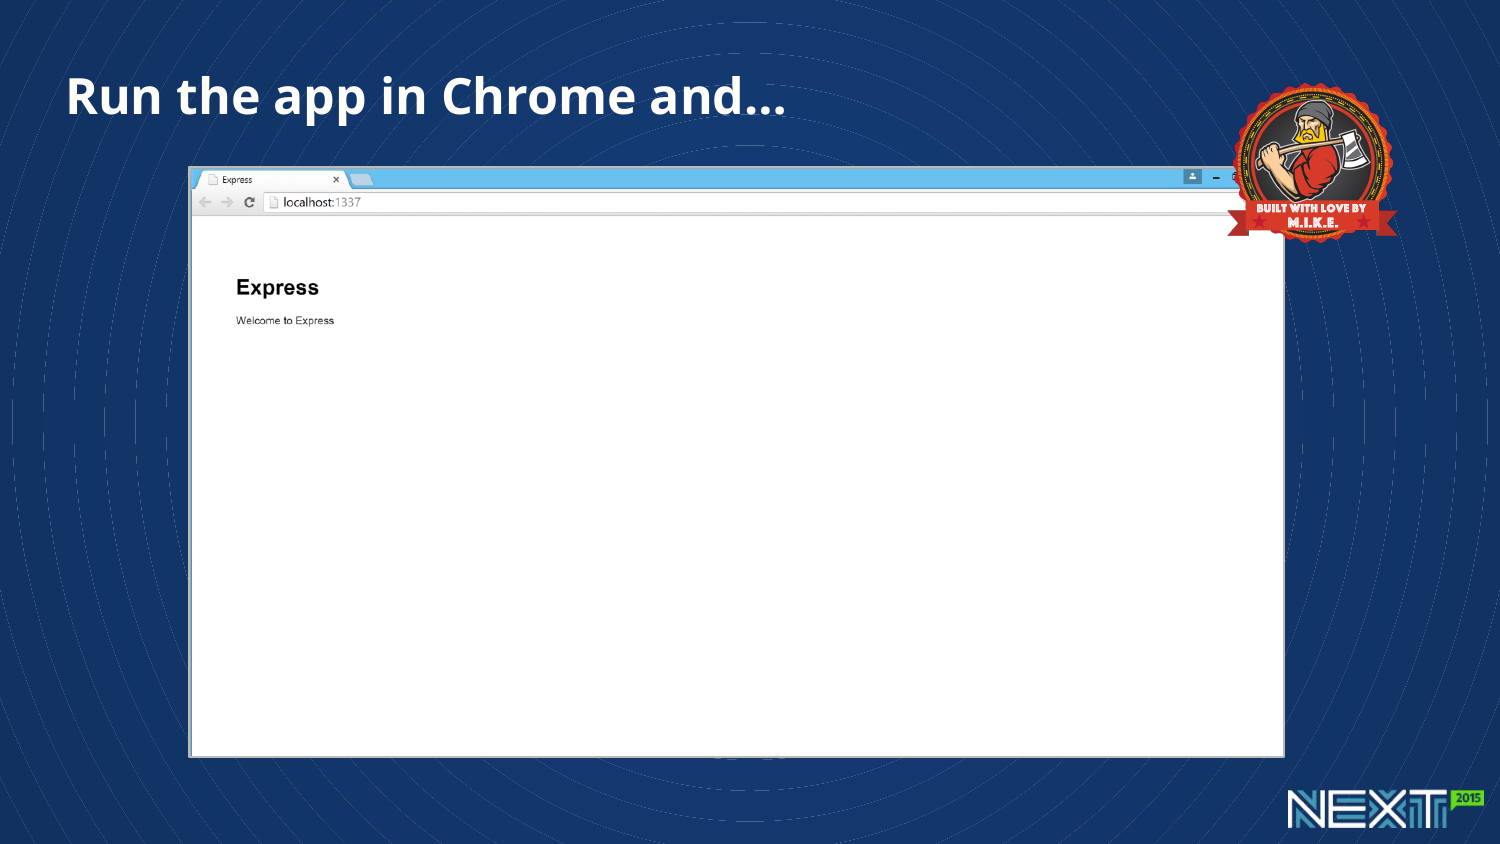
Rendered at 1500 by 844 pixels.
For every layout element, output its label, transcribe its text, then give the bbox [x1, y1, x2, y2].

title Run the app in Chrome and… [53, 64, 1235, 132]
picture [189, 83, 1398, 757]
picture [1288, 789, 1484, 828]
